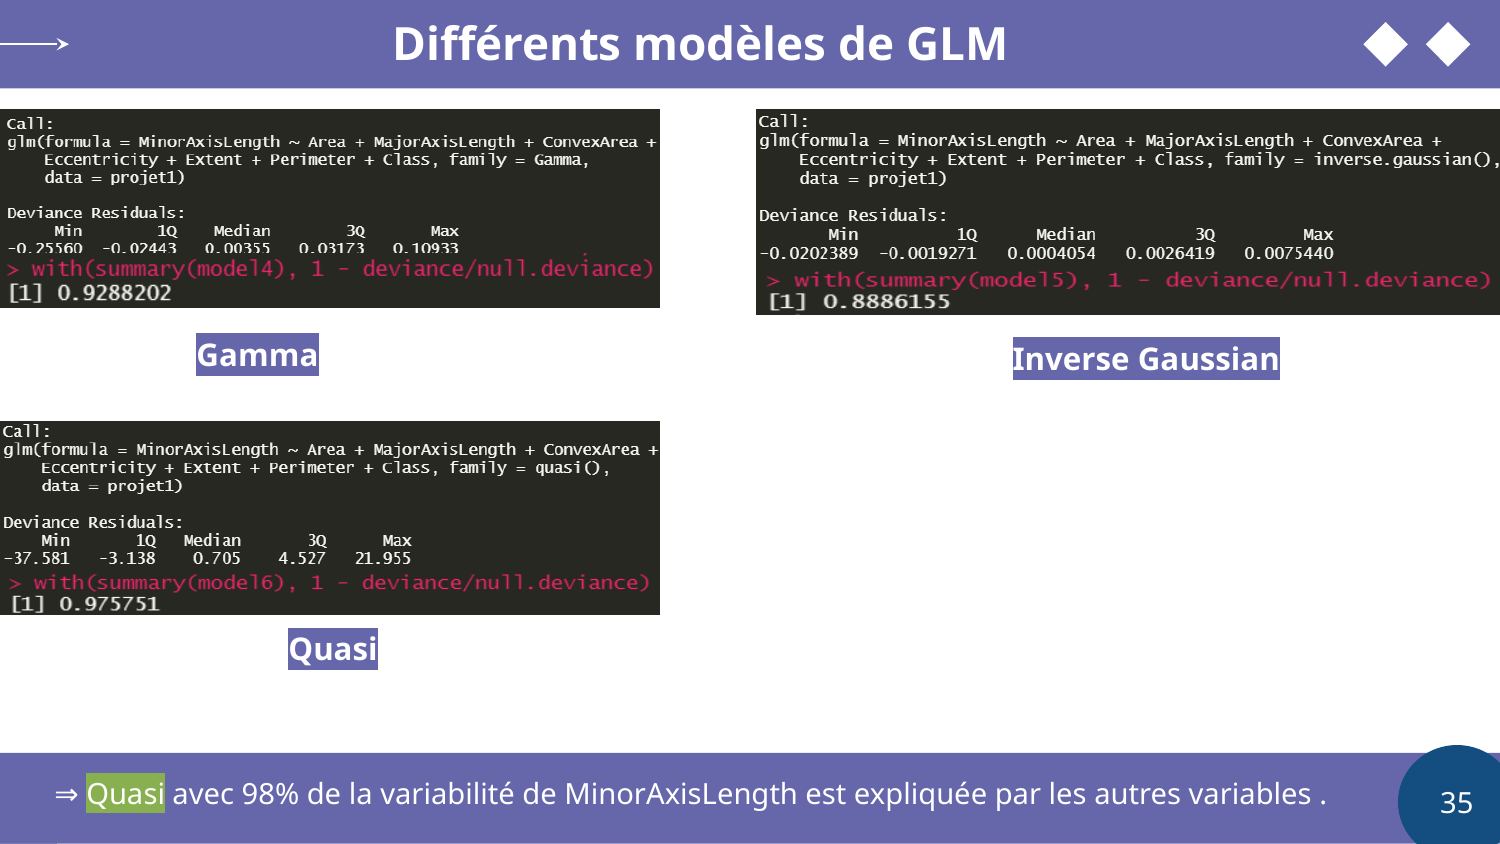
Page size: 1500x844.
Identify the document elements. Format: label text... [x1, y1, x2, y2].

text_box [1488, 752, 1500, 762]
text_box ⇒ Quasi avec 98% de la variabilité de MinorAxisLength est expliquée par les autres variables . [39, 760, 1416, 844]
picture [0, 421, 660, 615]
picture [756, 109, 1500, 315]
text_box Quasi [149, 624, 607, 682]
text_box 35 [1397, 745, 1500, 844]
text_box Inverse Gaussian [931, 324, 1389, 392]
title Différents modèles de GLM [392, 0, 1500, 94]
text_box Gamma [115, 320, 443, 388]
text_box [0, 752, 1427, 844]
picture [0, 109, 660, 308]
